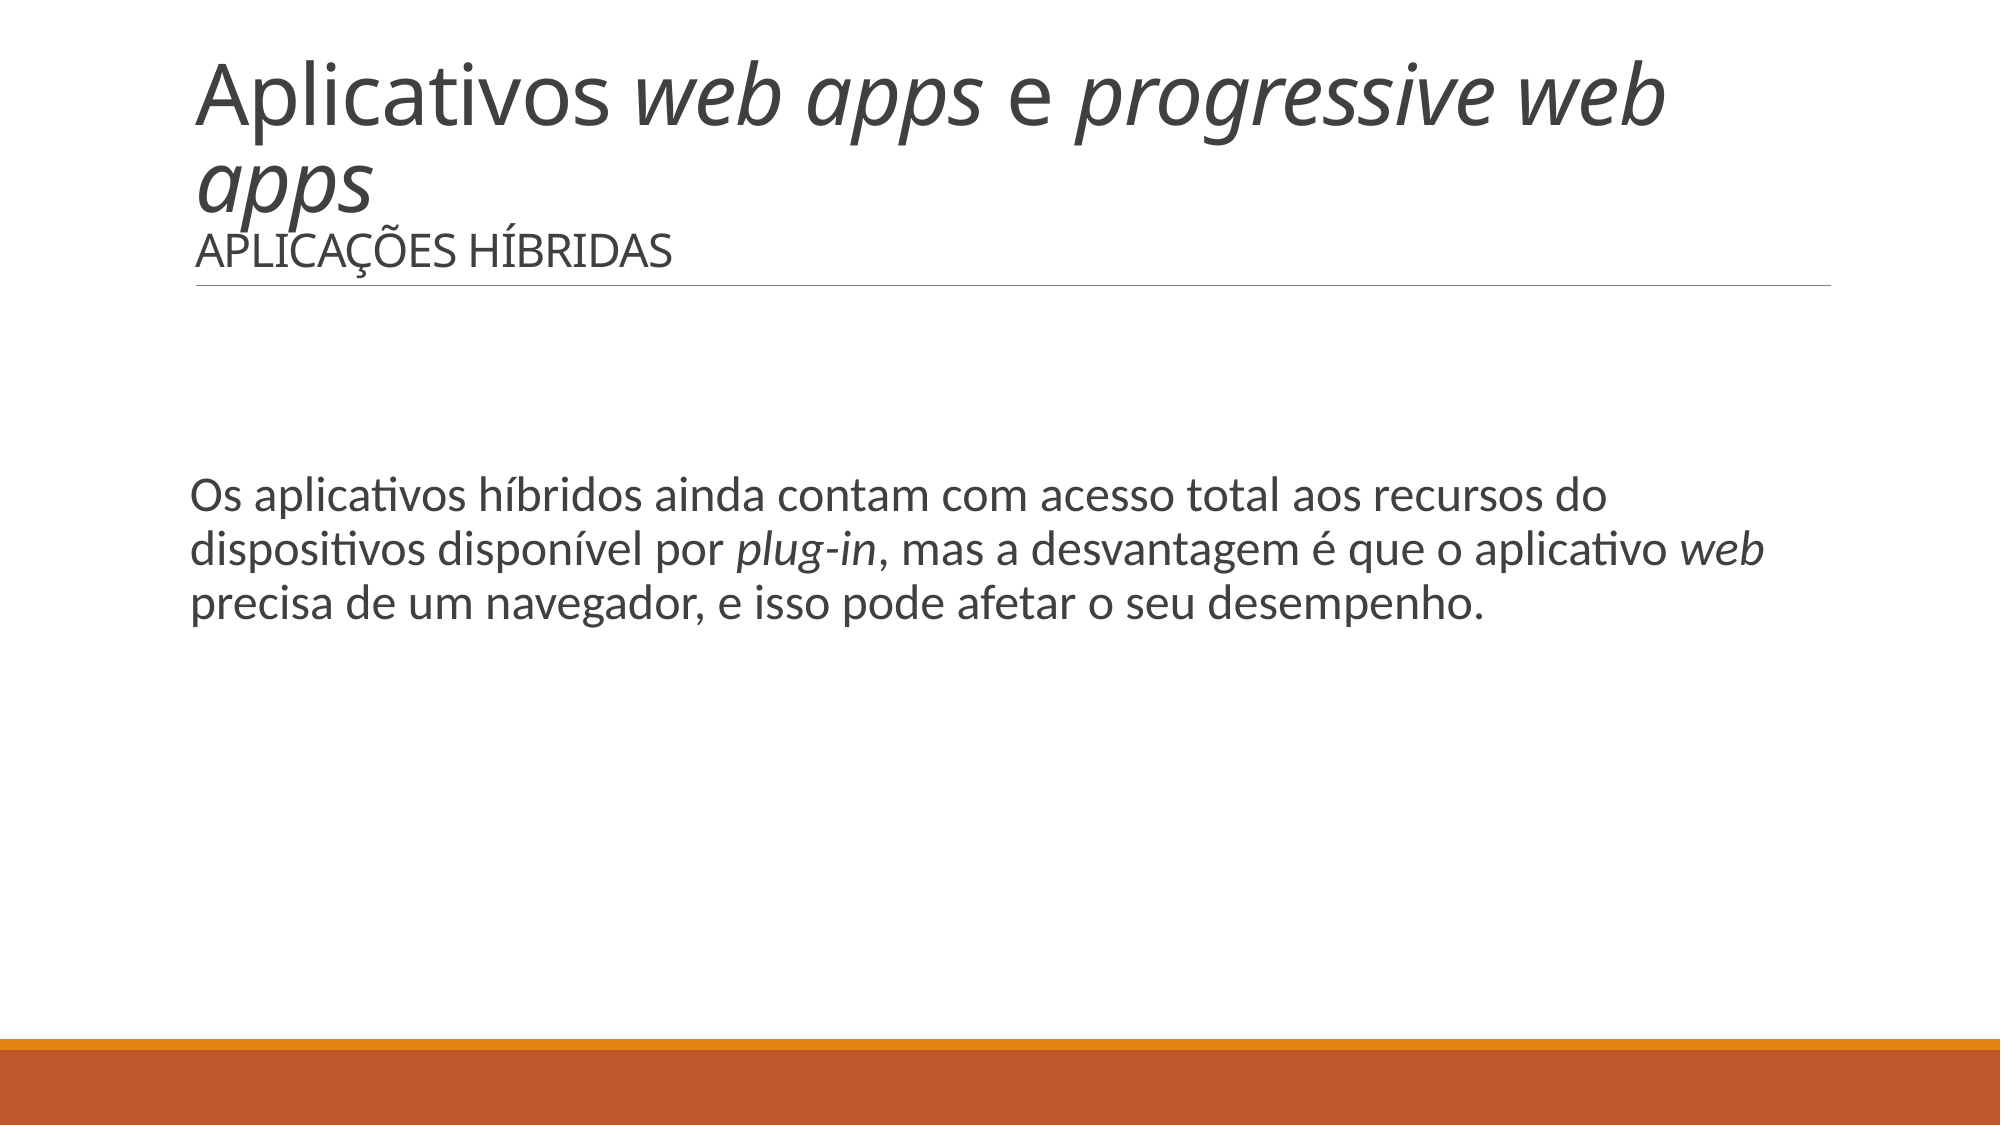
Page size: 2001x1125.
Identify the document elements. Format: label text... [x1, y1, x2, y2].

list Os aplicativos híbridos ainda contam com acesso total aos recursos do dispositivos disponível por plug-in, mas a desvantagem é que o aplicativo web precisa de um navegador, e isso pode afetar o seu desempenho. [174, 460, 1825, 665]
title Aplicativos web apps e progressive web apps APLICAÇÕES HÍBRIDAS [180, 47, 1830, 285]
